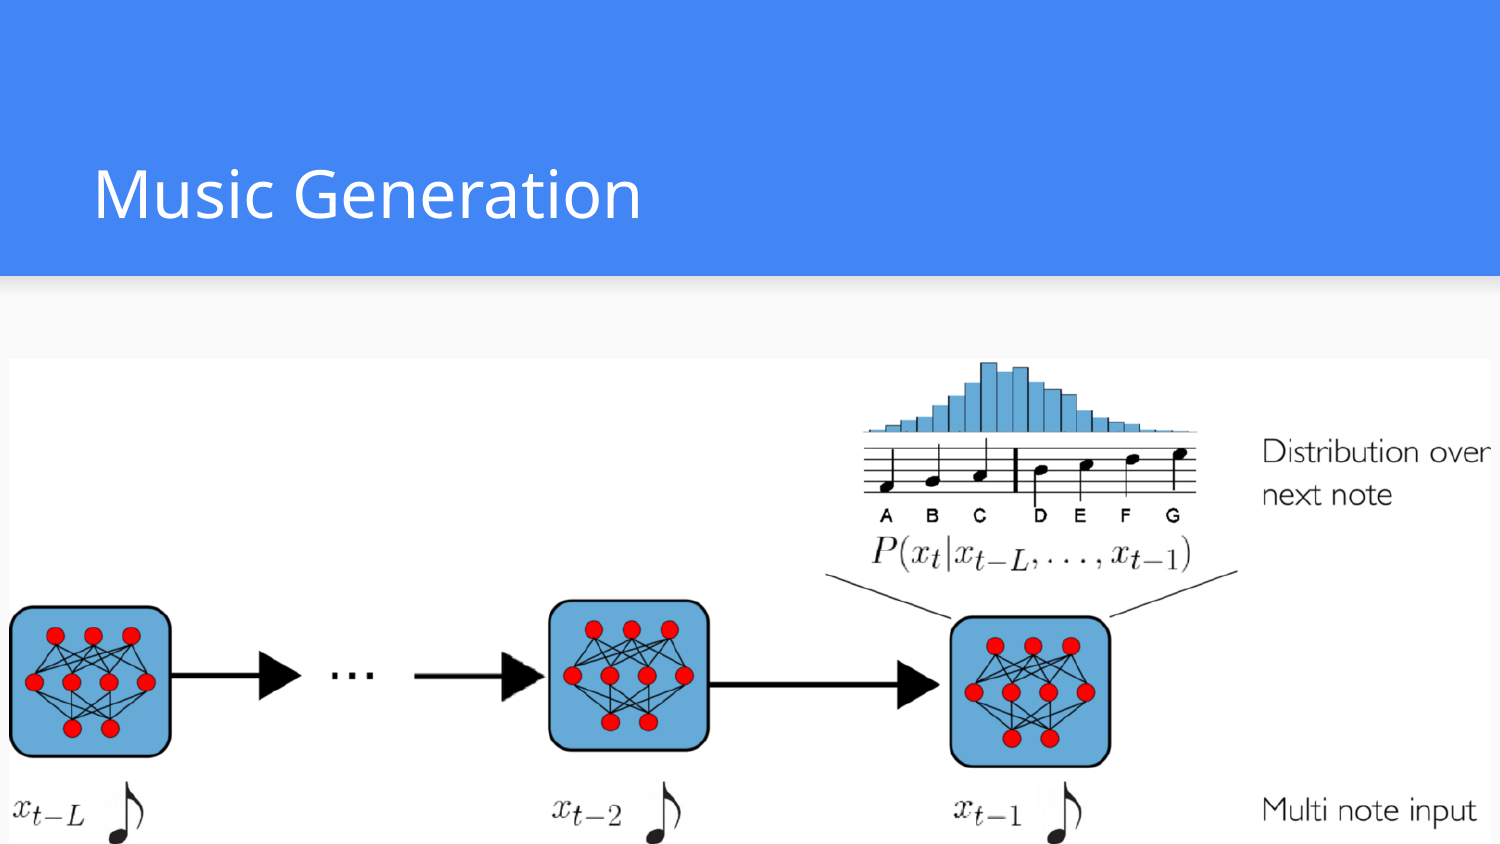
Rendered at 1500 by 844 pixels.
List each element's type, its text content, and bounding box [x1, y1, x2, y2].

title Music Generation [77, 121, 1427, 248]
picture [9, 359, 1491, 844]
